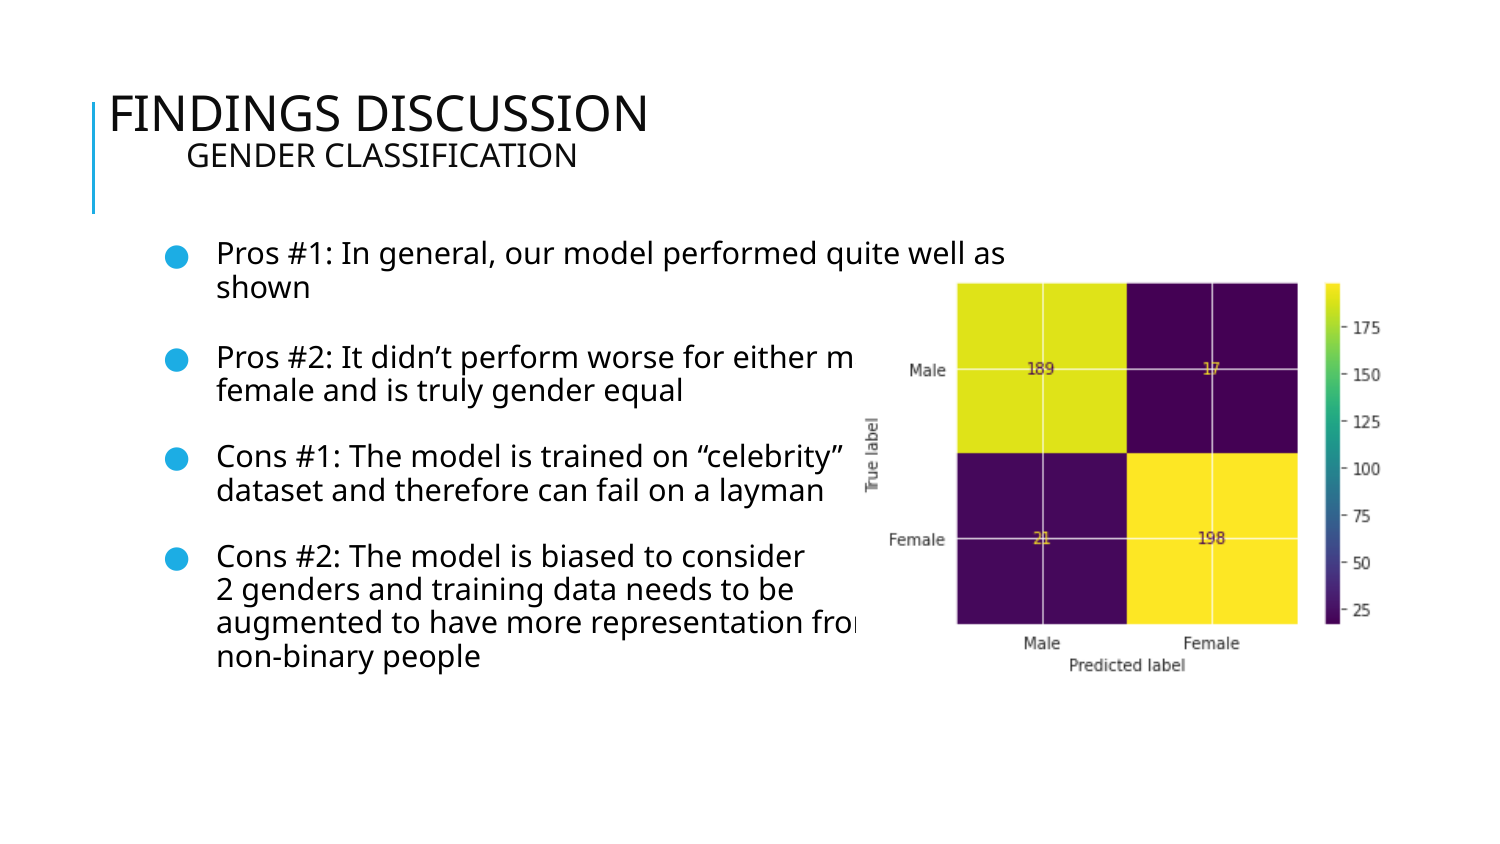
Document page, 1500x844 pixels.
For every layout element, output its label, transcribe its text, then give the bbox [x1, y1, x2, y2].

picture [856, 273, 1392, 684]
list Pros #1: In general, our model performed quite well as shown Pros #2: It didn’t perform worse for either male or female and is truly gender equal Cons #1: The model is trained on “celebrity” dataset and therefore can fail on a layman Cons #2: The model is biased to consider 2 genders and training data needs to be augmented to have more representation from non-binary people [51, 223, 1449, 766]
title FINDINGS DISCUSSION GENDER CLASSIFICATION [51, 72, 1449, 189]
